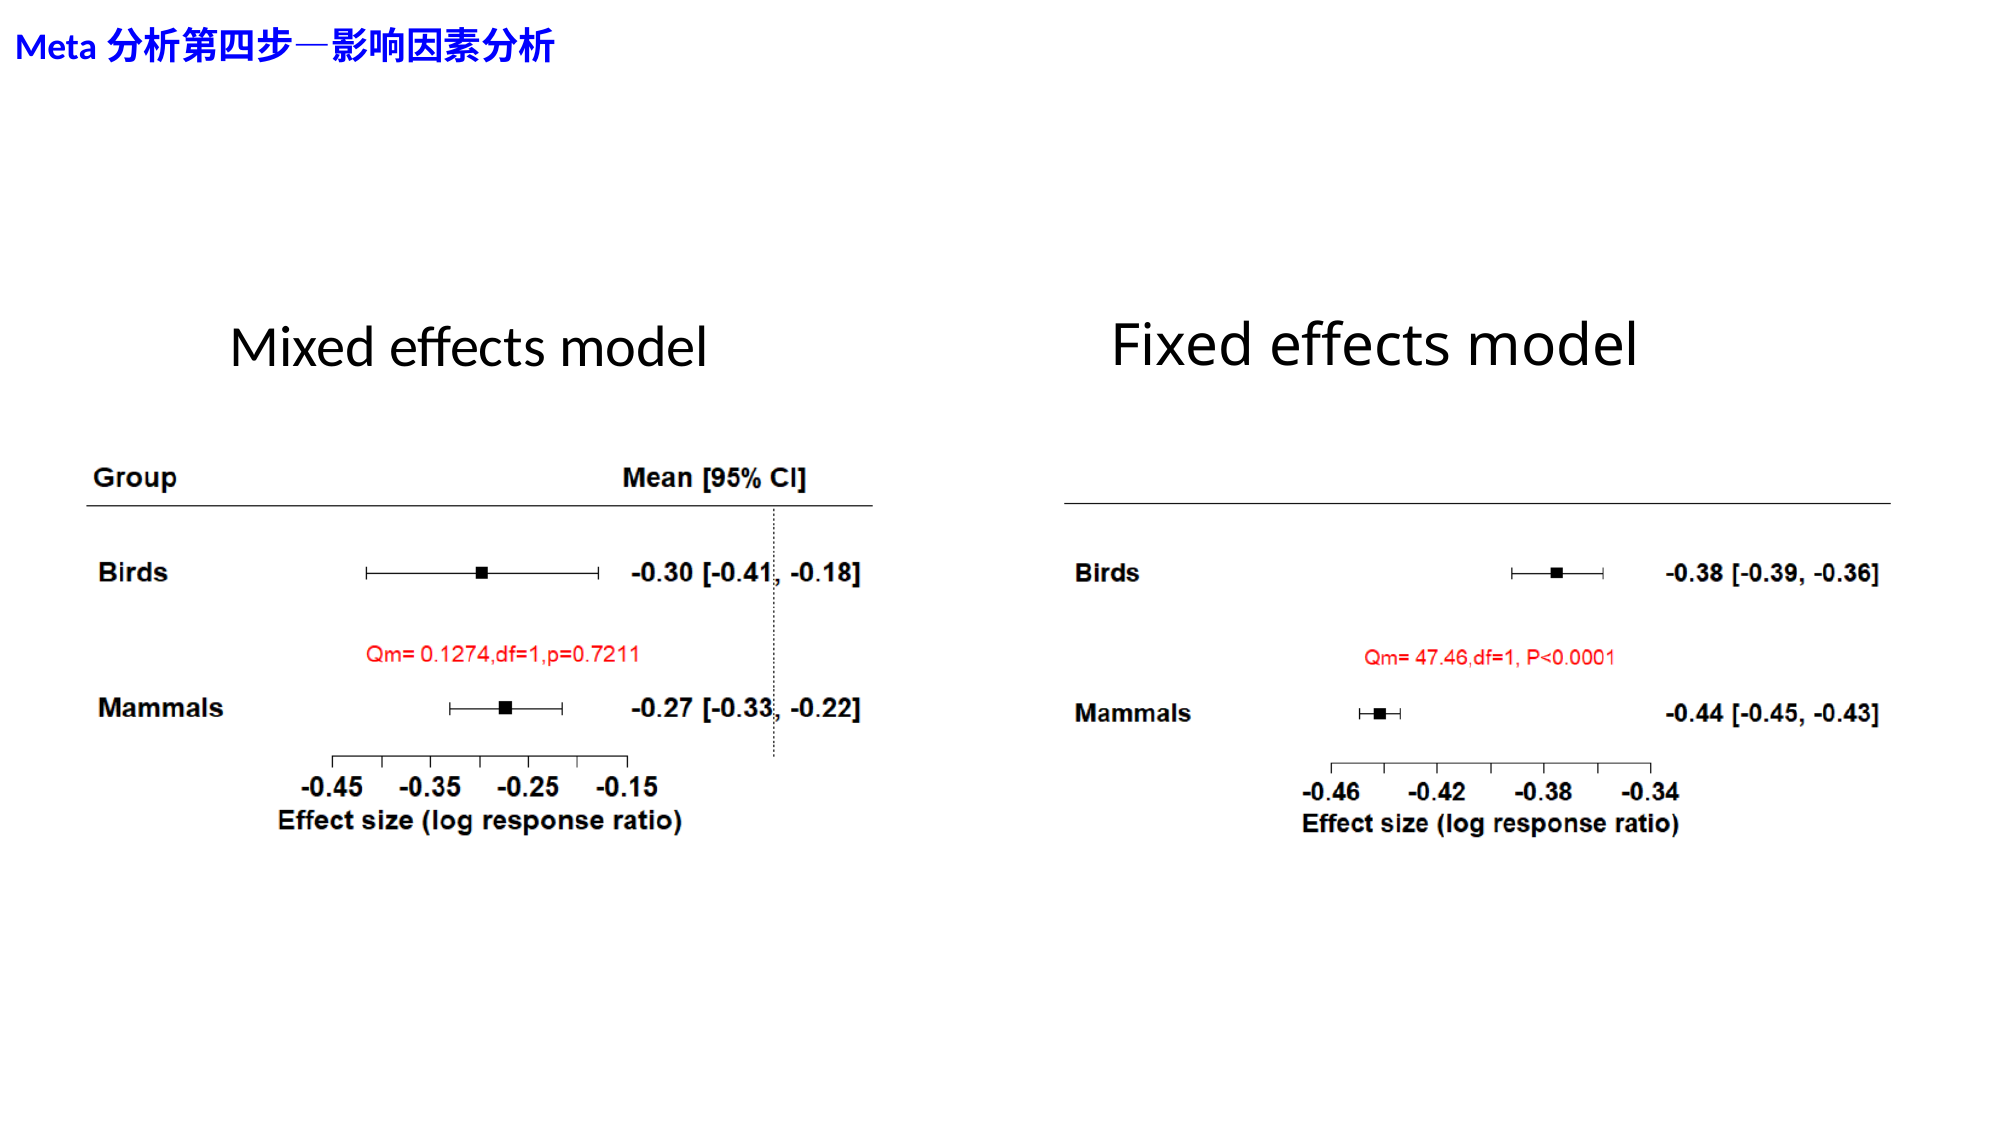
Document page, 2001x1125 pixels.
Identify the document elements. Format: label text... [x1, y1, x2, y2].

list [1046, 478, 1903, 852]
text_box Mixed effects model [214, 300, 1115, 386]
picture [67, 444, 899, 852]
text_box Meta分析第四步—影响因素分析 [0, 14, 706, 75]
title Fixed effects model [1032, 307, 1718, 387]
